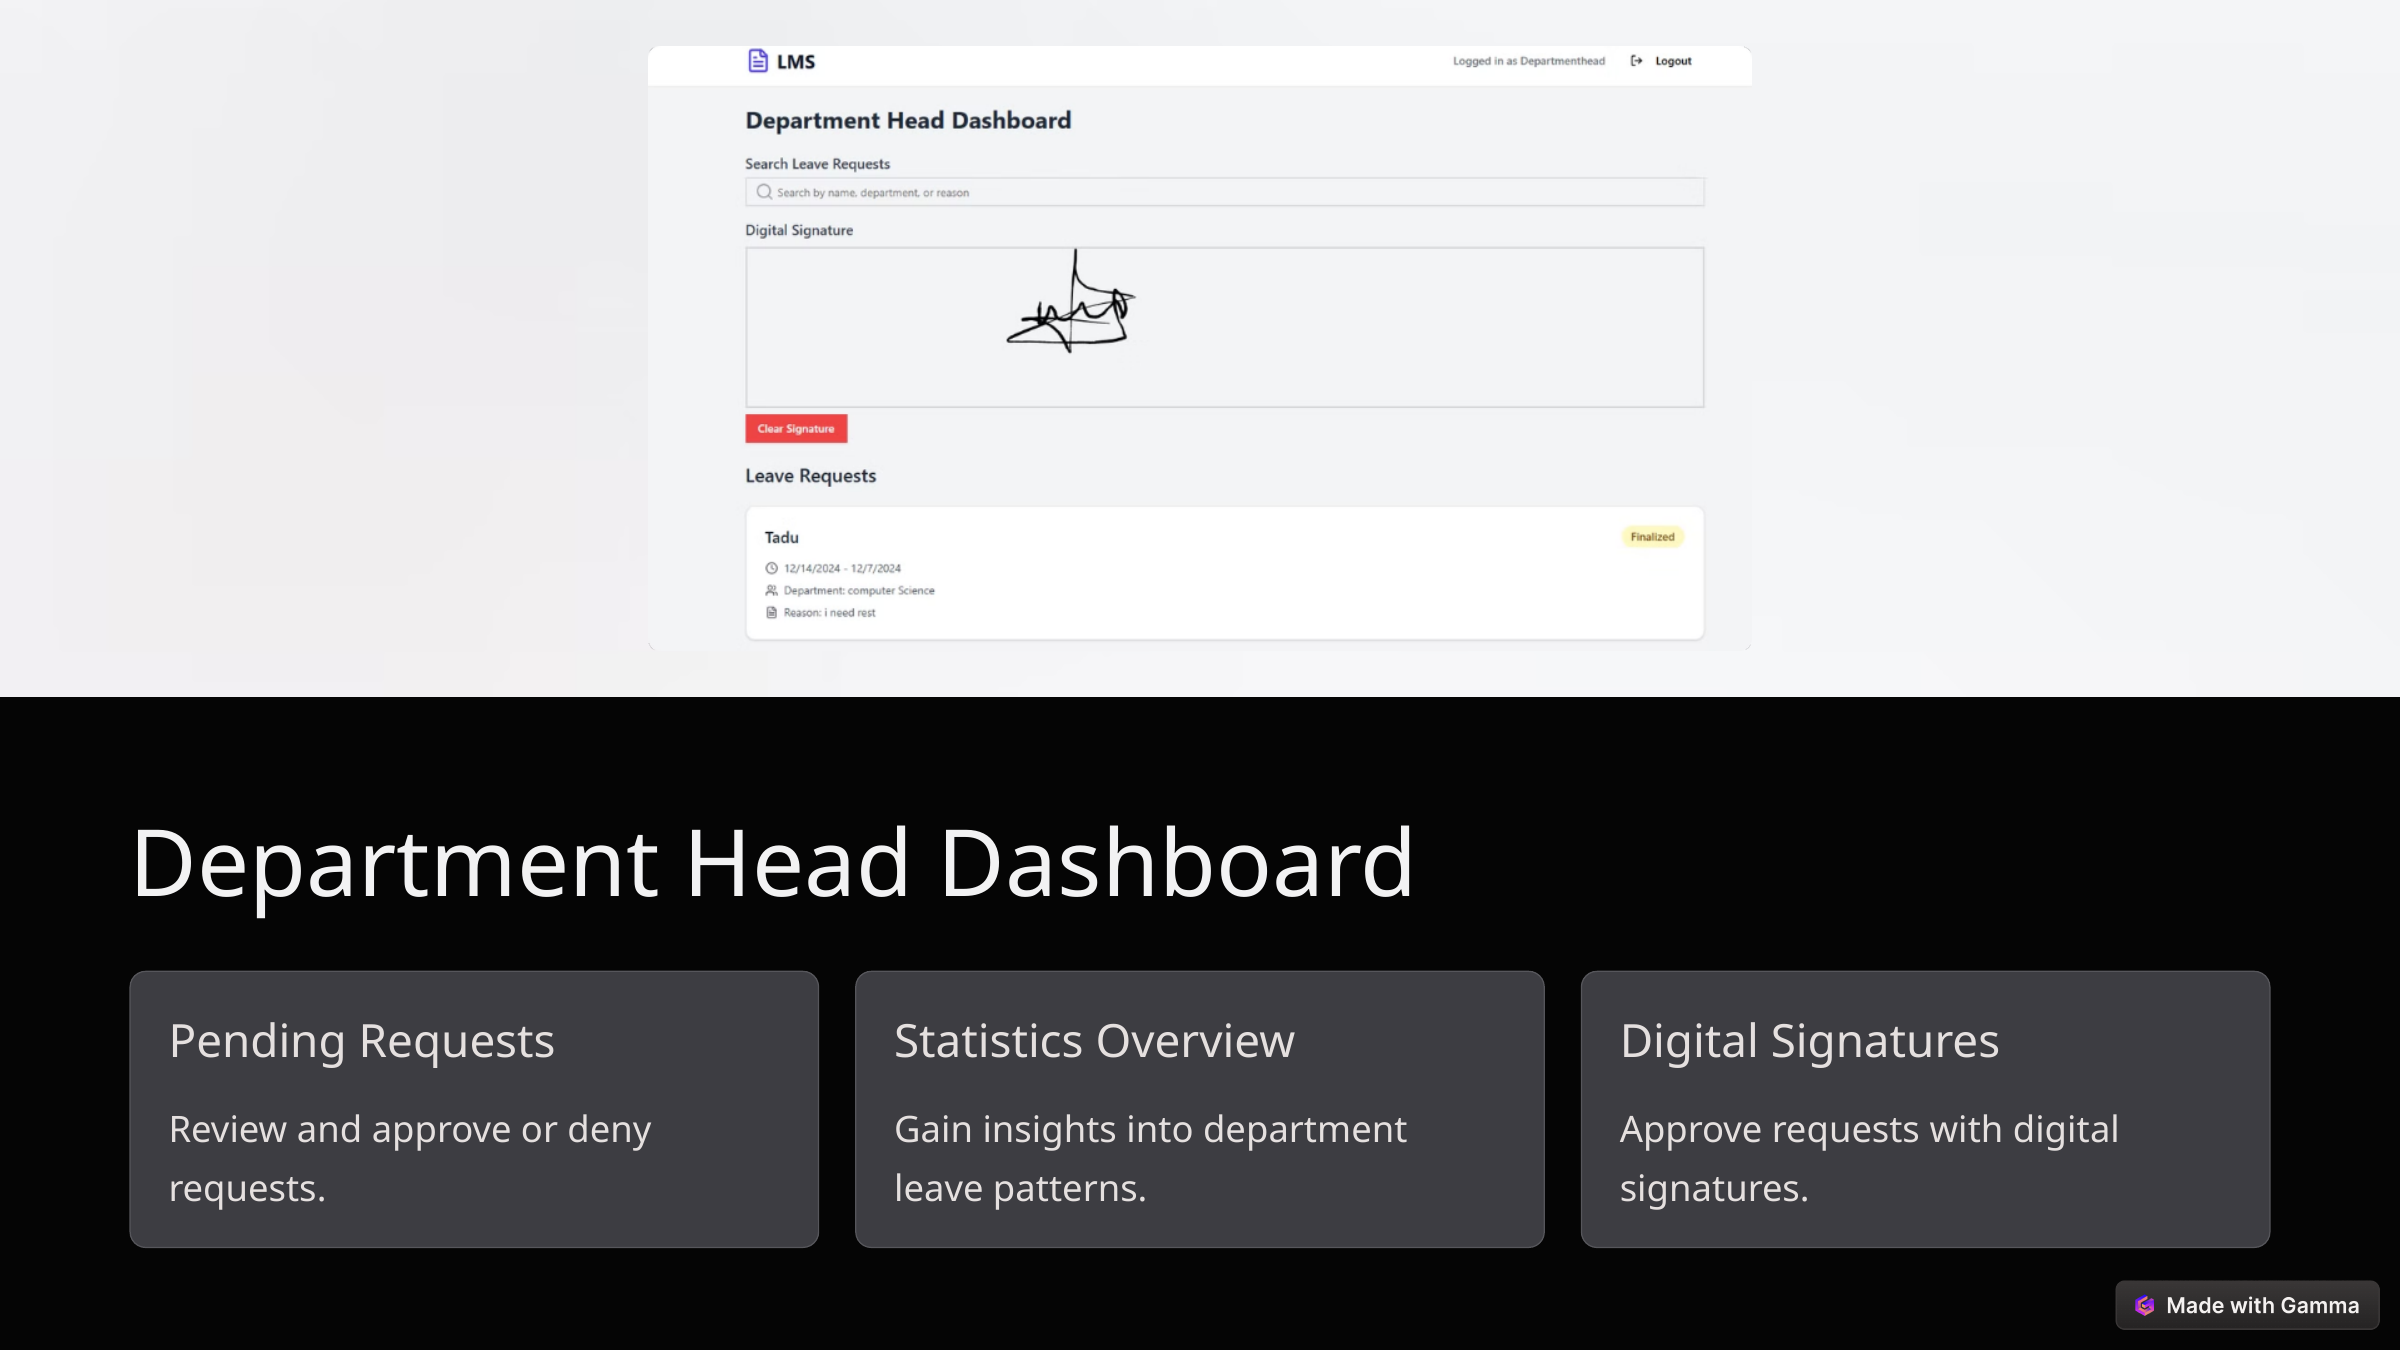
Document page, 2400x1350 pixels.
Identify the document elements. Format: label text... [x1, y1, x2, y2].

text_box Review and approve or deny requests. [168, 1090, 781, 1210]
picture [2106, 1271, 2389, 1339]
text_box [1581, 971, 2270, 1248]
text_box Pending Requests [168, 1009, 634, 1068]
text_box Approve requests with digital signatures. [1619, 1090, 2232, 1210]
text_box Digital Signatures [1619, 1009, 2085, 1068]
text_box Gain insights into department leave patterns. [894, 1090, 1506, 1210]
text_box Statistics Overview [894, 1009, 1359, 1068]
text_box Department Head Dashboard [130, 799, 1504, 916]
text_box [855, 971, 1545, 1248]
picture [0, 0, 2400, 698]
text_box [130, 971, 819, 1248]
